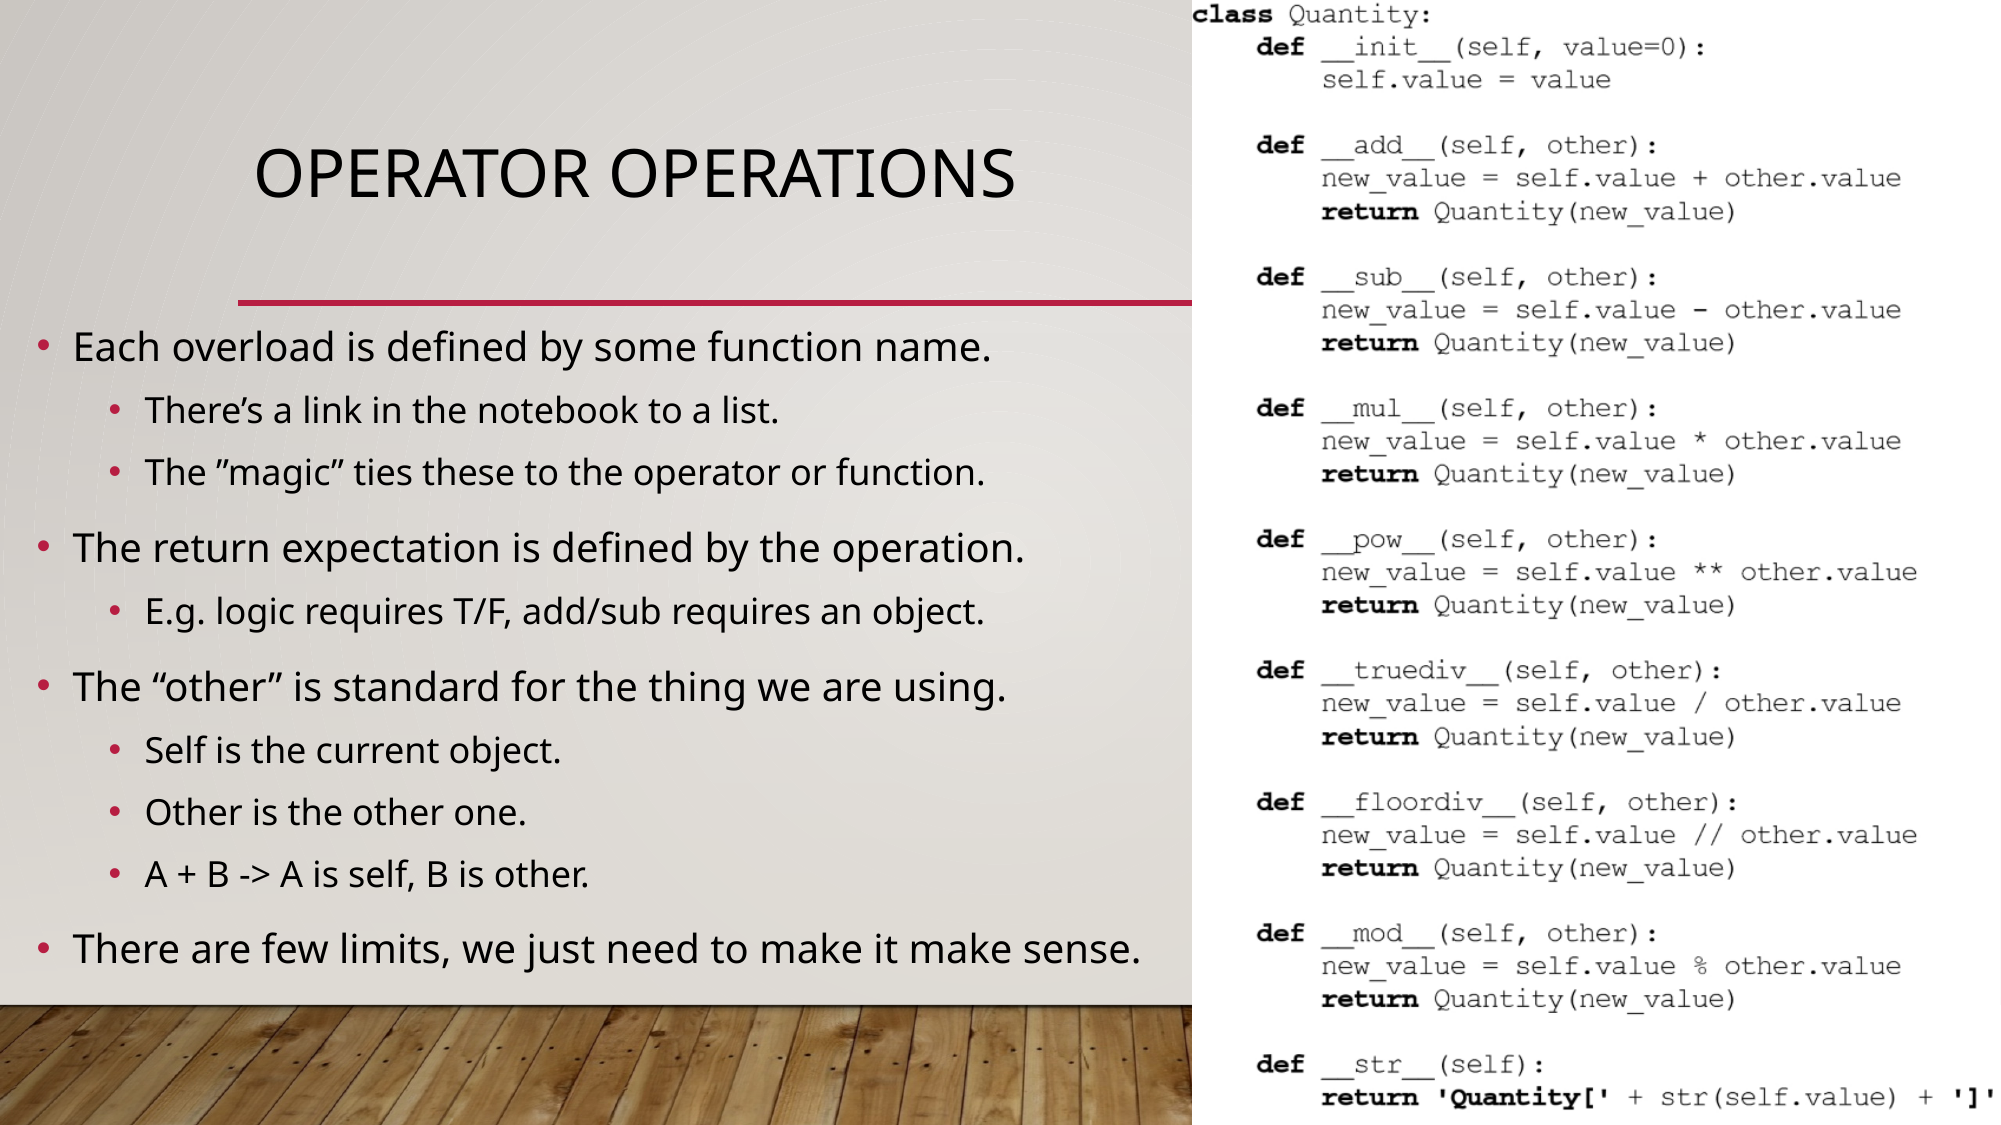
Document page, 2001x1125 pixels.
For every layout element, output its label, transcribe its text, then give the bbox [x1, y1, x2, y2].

list Each overload is defined by some function name. There’s a link in the notebook to a list. The ”magic” ties these to the operator or function. The return expectation is defined by the operation. E.g. logic requires T/F, add/sub requires an object. The “other” is standard for the thing we are using. Self is the current object. Other is the other one. A + B -> A is self, B is other. There are few limits, we just need to make it make sense. [21, 304, 1192, 993]
picture [0, 0, 2000, 1125]
title Operator Operations [238, 131, 1192, 304]
